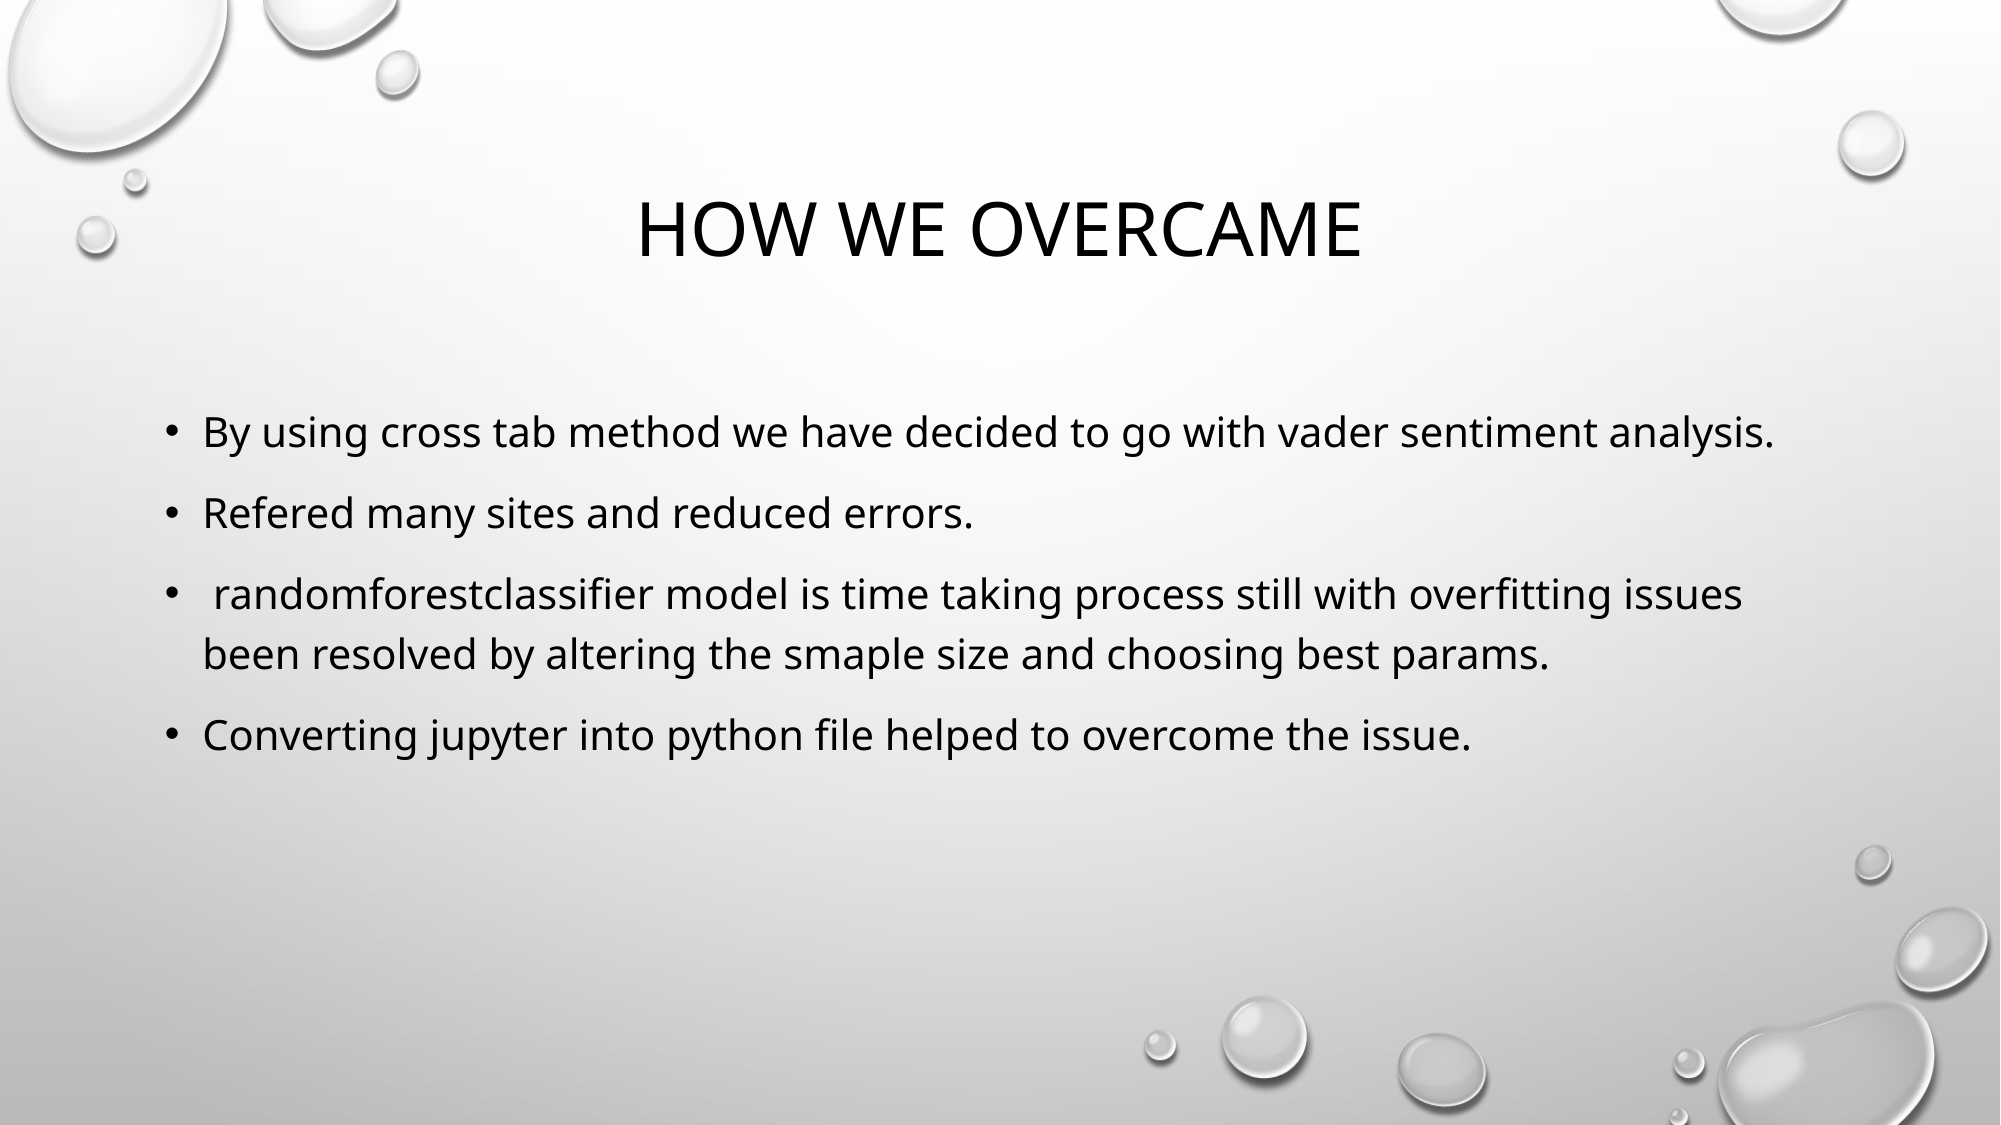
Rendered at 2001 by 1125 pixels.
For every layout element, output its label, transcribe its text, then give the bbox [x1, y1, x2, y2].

picture [0, 0, 2000, 1125]
list By using cross tab method we have decided to go with vader sentiment analysis. Refered many sites and reduced errors. randomforestclassifier model is time taking process still with overfitting issues been resolved by altering the smaple size and choosing best params. Converting jupyter into python file helped to overcome the issue. [149, 388, 1850, 950]
title How we overcame [149, 101, 1851, 364]
